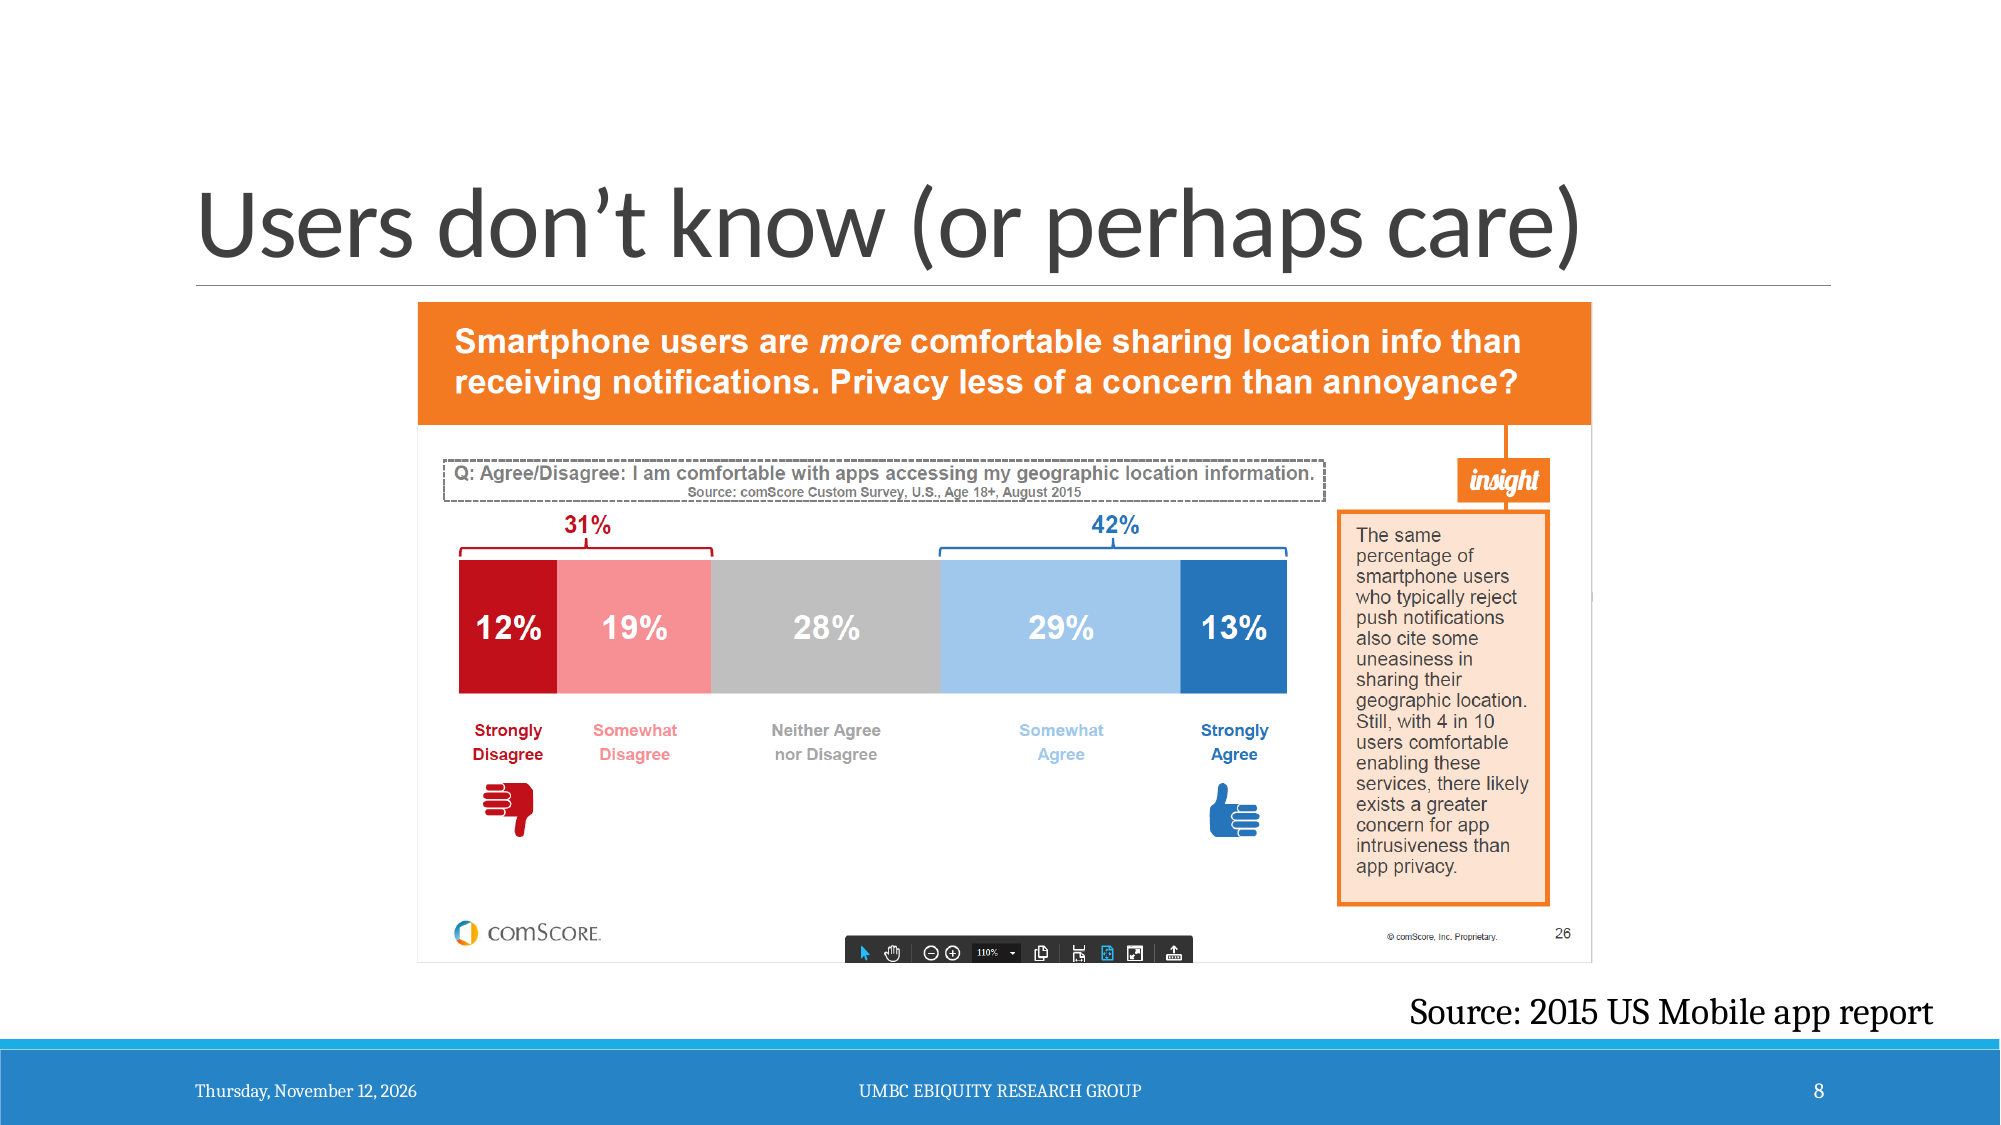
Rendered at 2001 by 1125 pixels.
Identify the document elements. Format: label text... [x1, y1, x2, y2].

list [416, 302, 1593, 964]
text_box Source: 2015 US Mobile app report [1395, 979, 2000, 1040]
title Users don’t know (or perhaps care) [180, 47, 1830, 285]
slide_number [180, 1059, 586, 1120]
slide_number 8 [1624, 1059, 1840, 1120]
footer UMBC Ebiquity Research Group [604, 1059, 1396, 1120]
